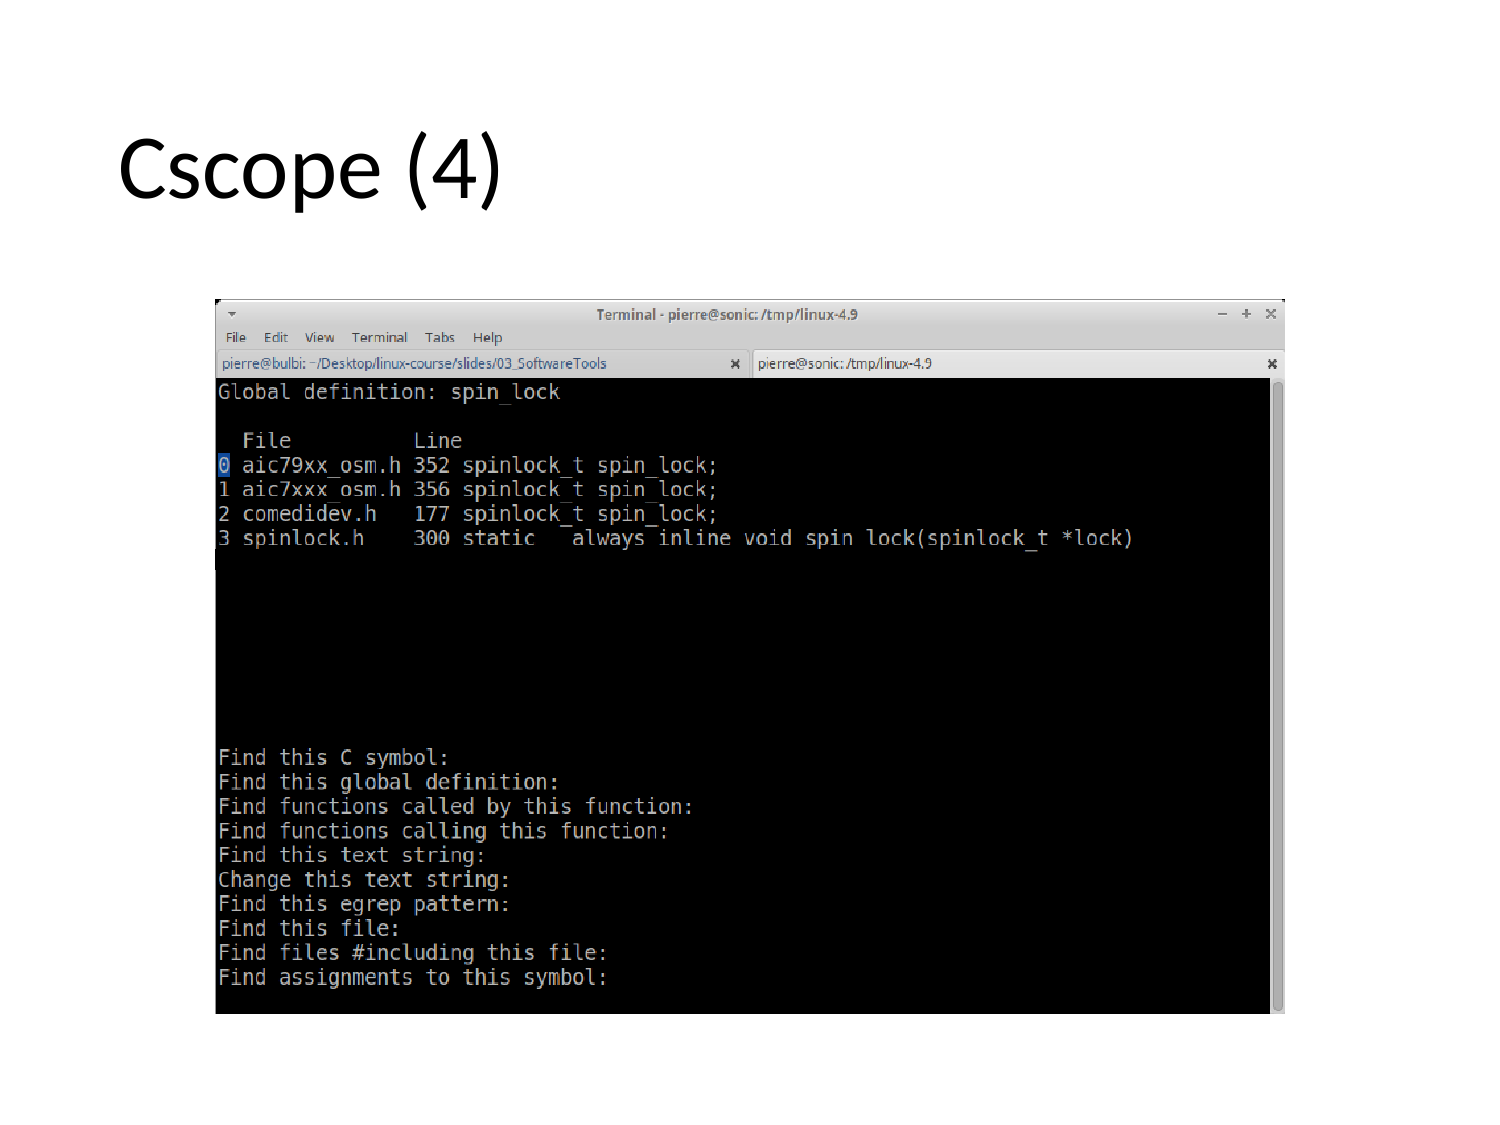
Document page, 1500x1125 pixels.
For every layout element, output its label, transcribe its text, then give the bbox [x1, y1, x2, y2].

title Cscope (4) [103, 59, 1397, 278]
picture [215, 299, 1285, 1014]
